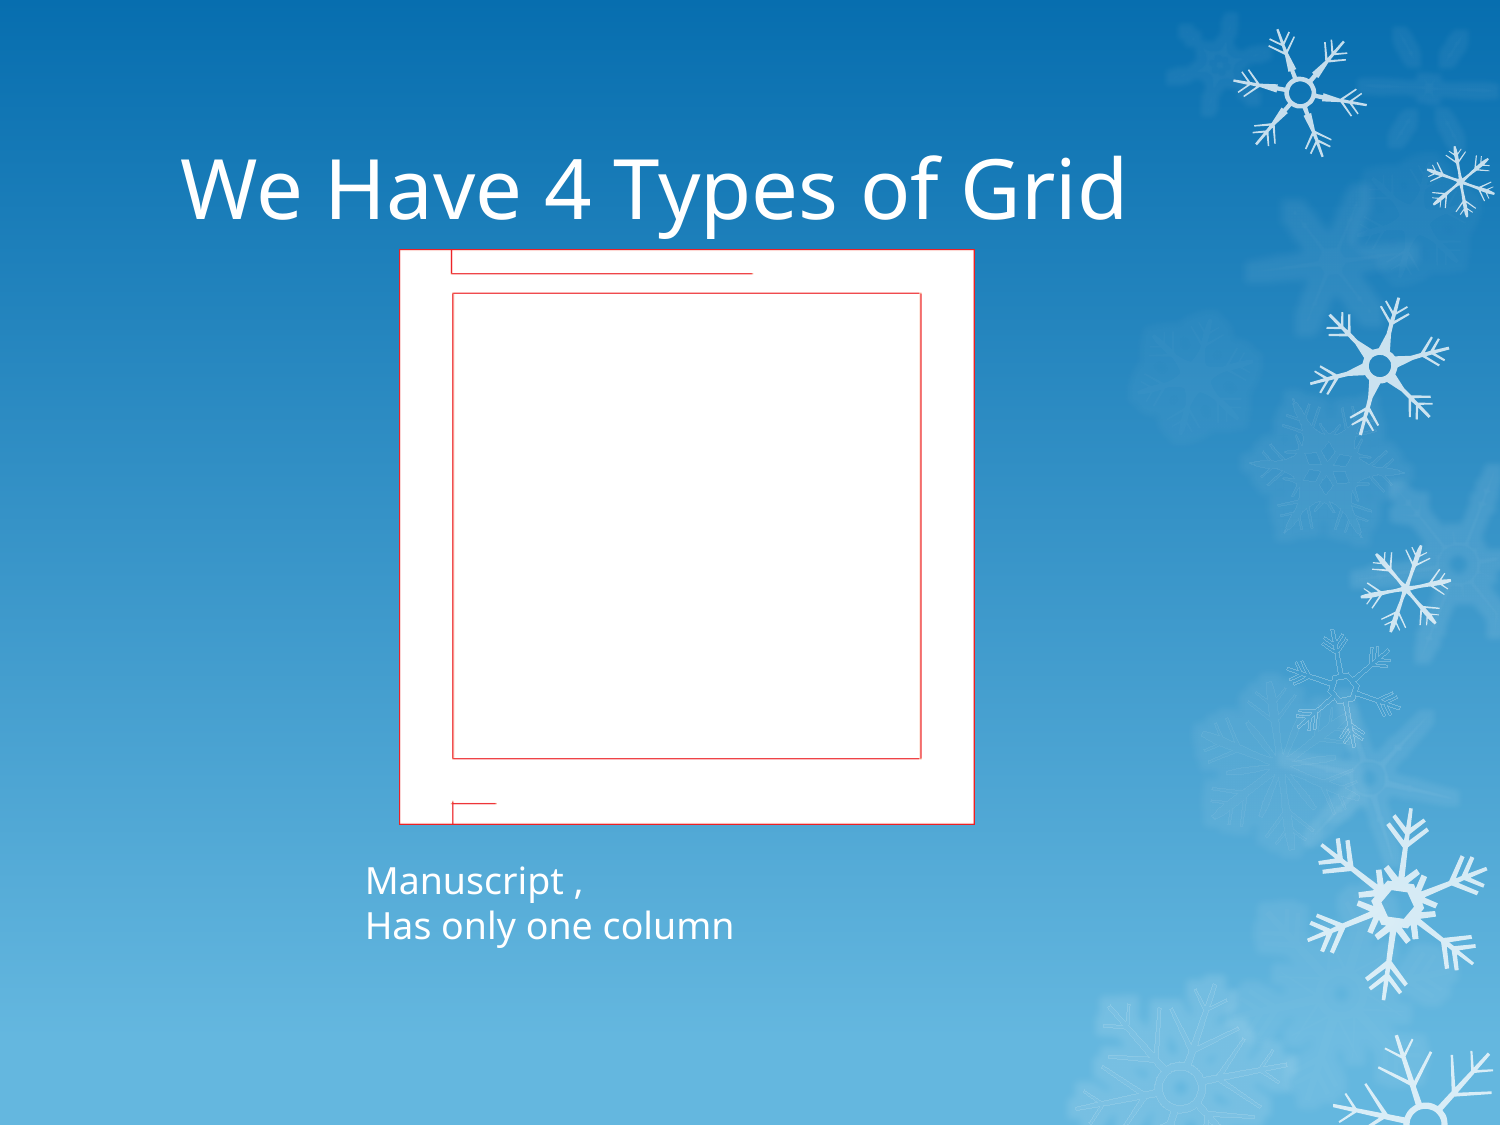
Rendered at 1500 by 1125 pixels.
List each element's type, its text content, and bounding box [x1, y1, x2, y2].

title We Have 4 Types of Grid [165, 110, 1335, 263]
picture [399, 249, 976, 826]
text_box Manuscript , Has only one column [350, 849, 1150, 1000]
